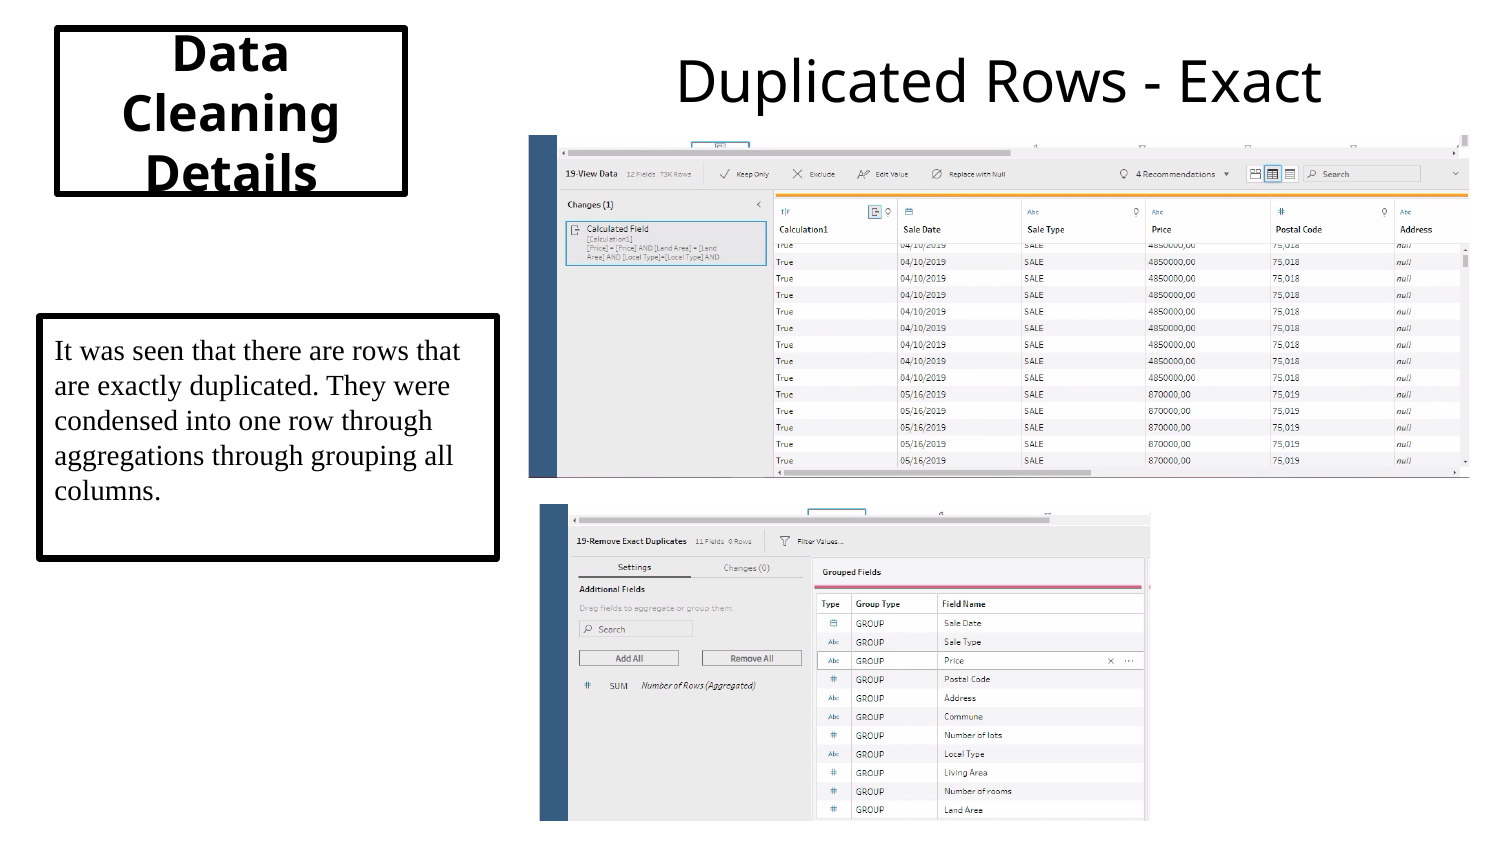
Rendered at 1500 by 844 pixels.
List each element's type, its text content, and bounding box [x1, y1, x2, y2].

text_box Data Cleaning Details [57, 28, 406, 194]
picture [539, 504, 1151, 821]
title Duplicated Rows - Exact [644, 40, 1354, 120]
text_box It was seen that there are rows that are exactly duplicated. They were condensed into one row through aggregations through grouping all columns. [39, 316, 497, 559]
picture [528, 134, 1470, 478]
